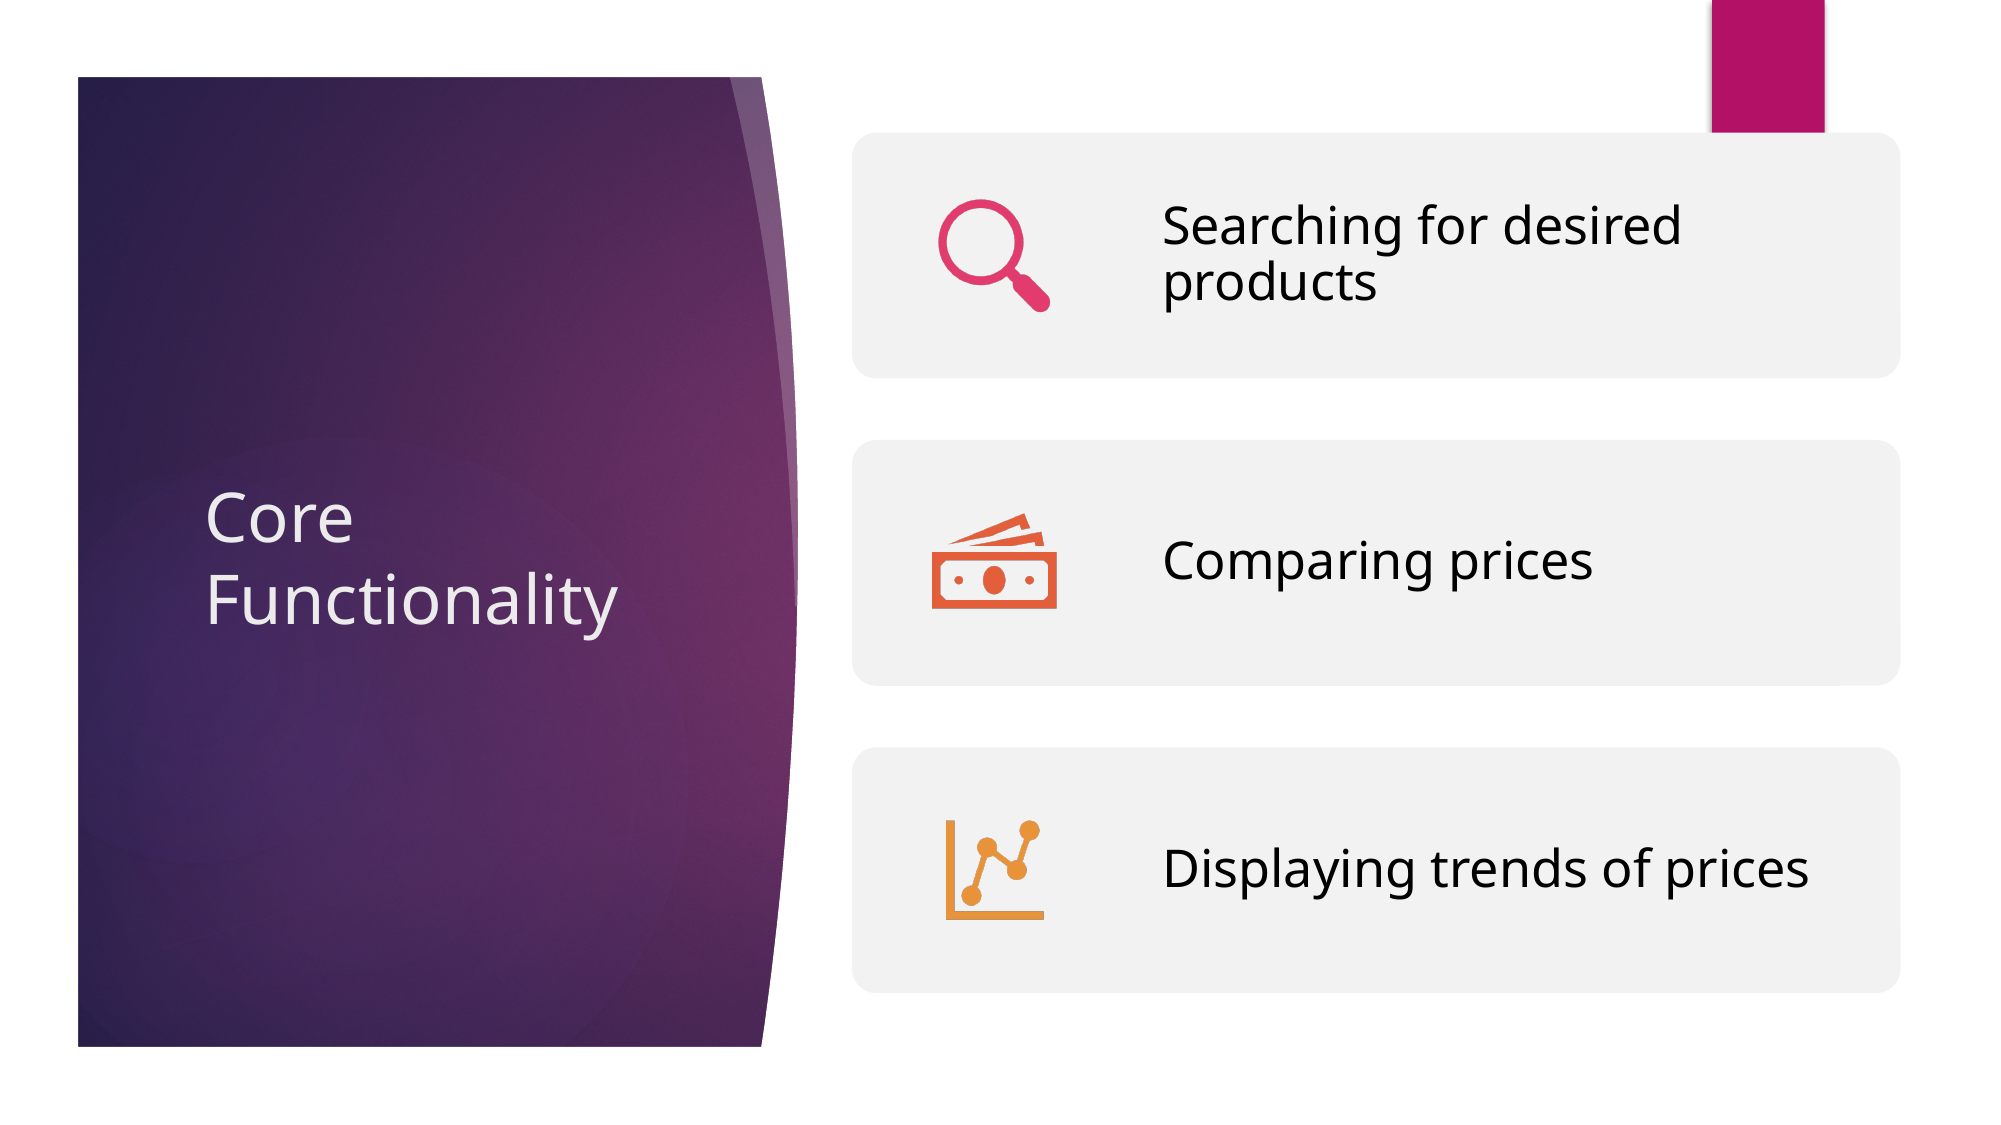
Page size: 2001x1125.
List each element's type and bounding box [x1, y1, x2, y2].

text_box [0, 0, 2000, 1125]
list [851, 132, 1901, 994]
